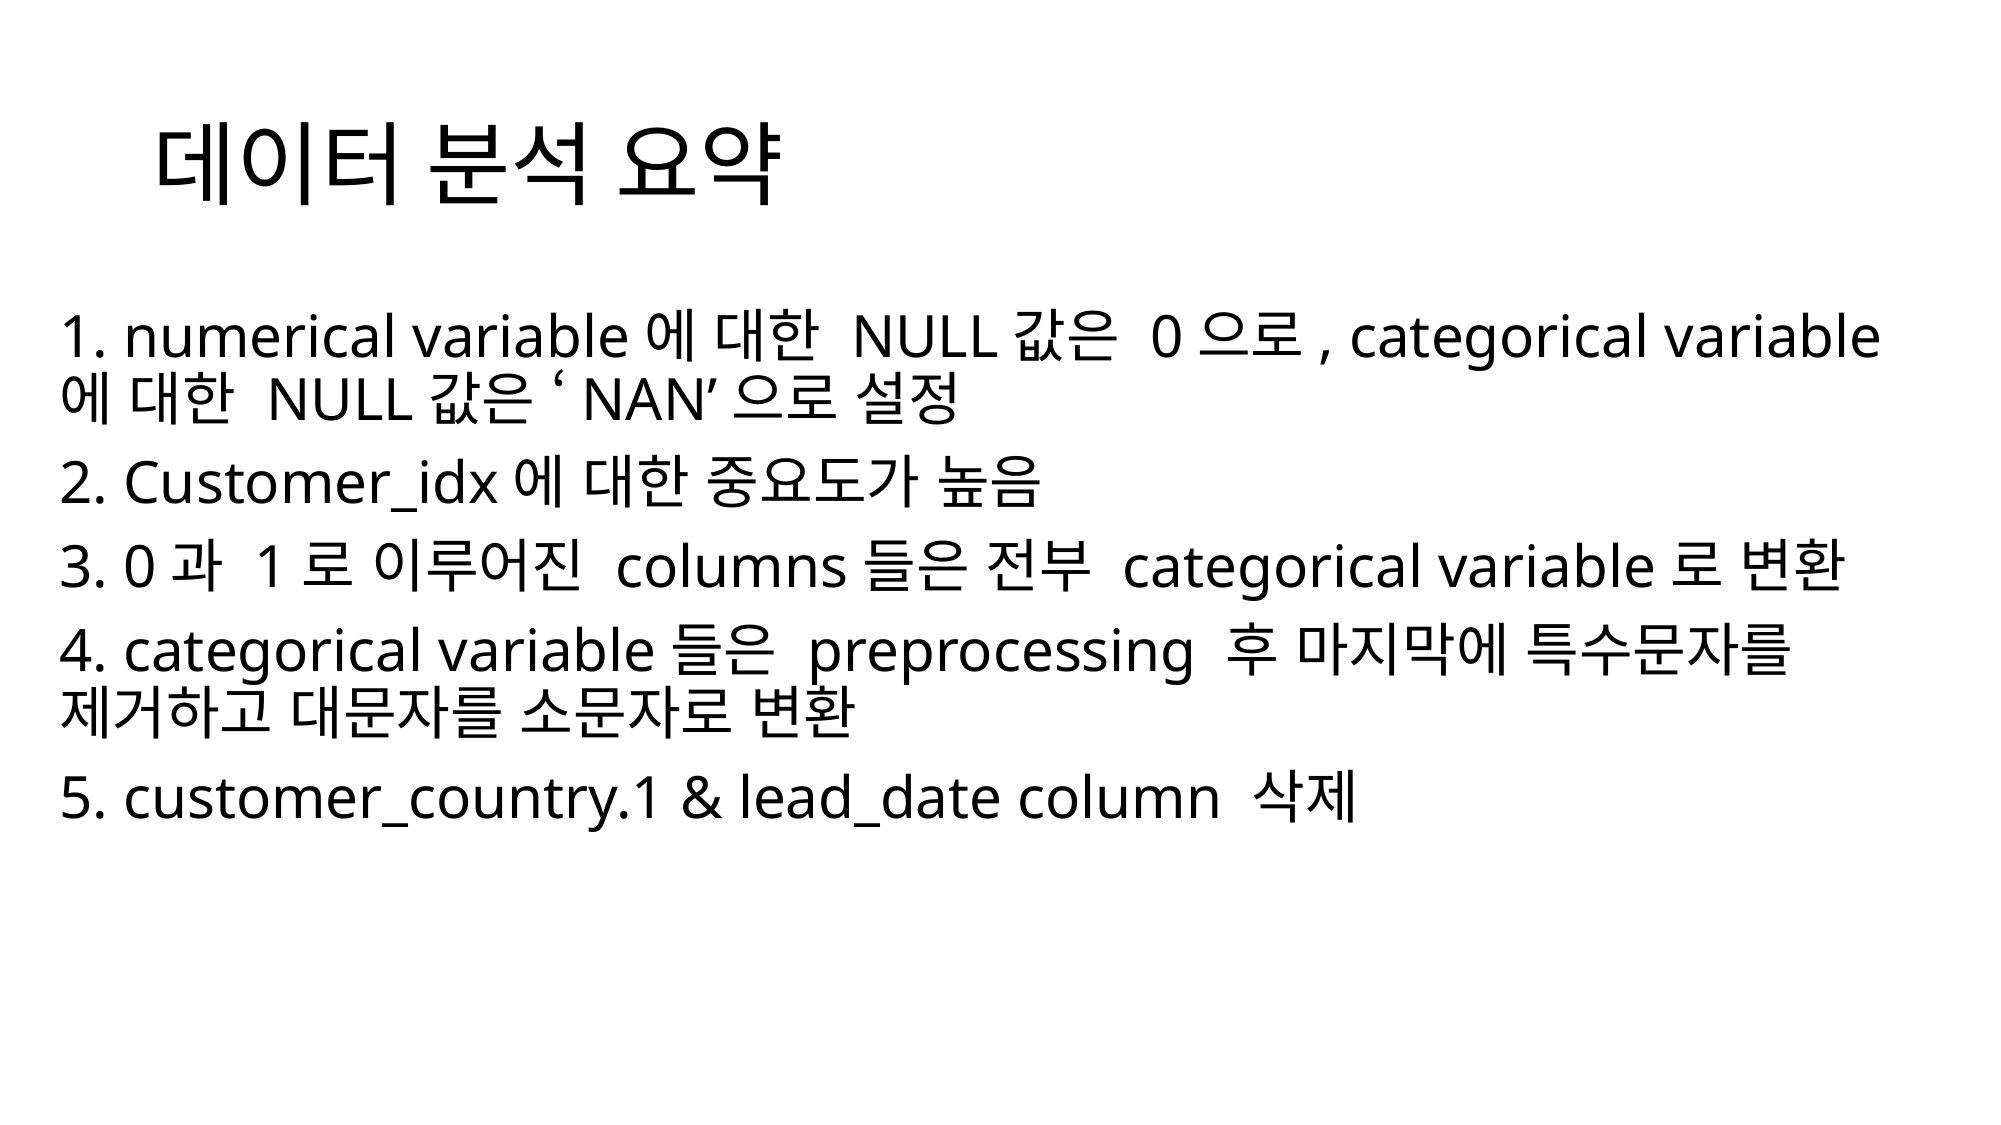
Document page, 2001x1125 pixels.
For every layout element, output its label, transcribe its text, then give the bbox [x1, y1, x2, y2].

title 데이터 분석 요약 [137, 59, 1863, 278]
list 1. numerical variable에 대한 NULL값은 0으로, categorical variable에 대한 NULL값은 ‘NAN’으로 설정 2. Customer_idx에 대한 중요도가 높음 3. 0과 1로 이루어진 columns들은 전부 categorical variable로 변환 4. categorical variable들은 preprocessing 후 마지막에 특수문자를 제거하고 대문자를 소문자로 변환 5. customer_country.1 & lead_date column 삭제 [44, 299, 1965, 1102]
